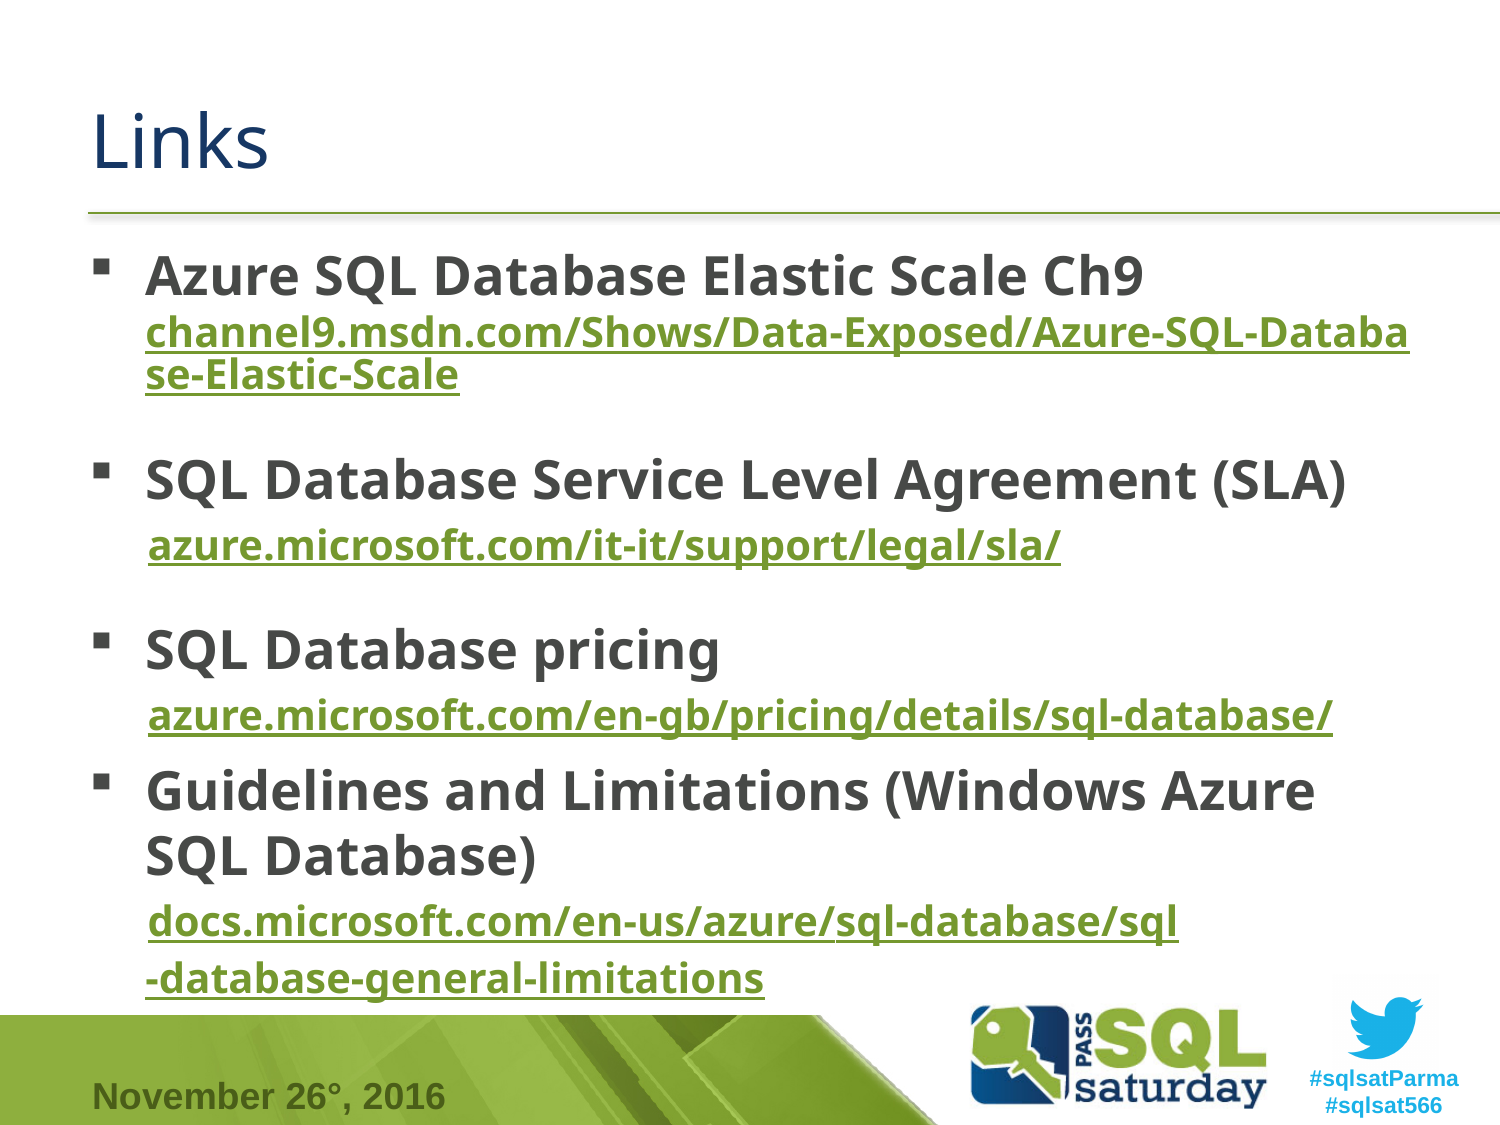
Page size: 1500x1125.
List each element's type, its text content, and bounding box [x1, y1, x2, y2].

picture [0, 1004, 1282, 1125]
title Links [75, 45, 1425, 233]
list Azure SQL Database Elastic Scale Ch9 channel9.msdn.com/Shows/Data-Exposed/Azure-SQL-Database-Elastic-Scale SQL Database Service Level Agreement (SLA) azure.microsoft.com/it-it/support/legal/sla/ SQL Database pricing azure.microsoft.com/en-gb/pricing/details/sql-database/ Guidelines and Limitations (Windows Azure SQL Database) docs.microsoft.com/en-us/azure/sql-database/sql-database-general-limitations [74, 233, 1427, 1004]
picture [1332, 974, 1439, 1082]
